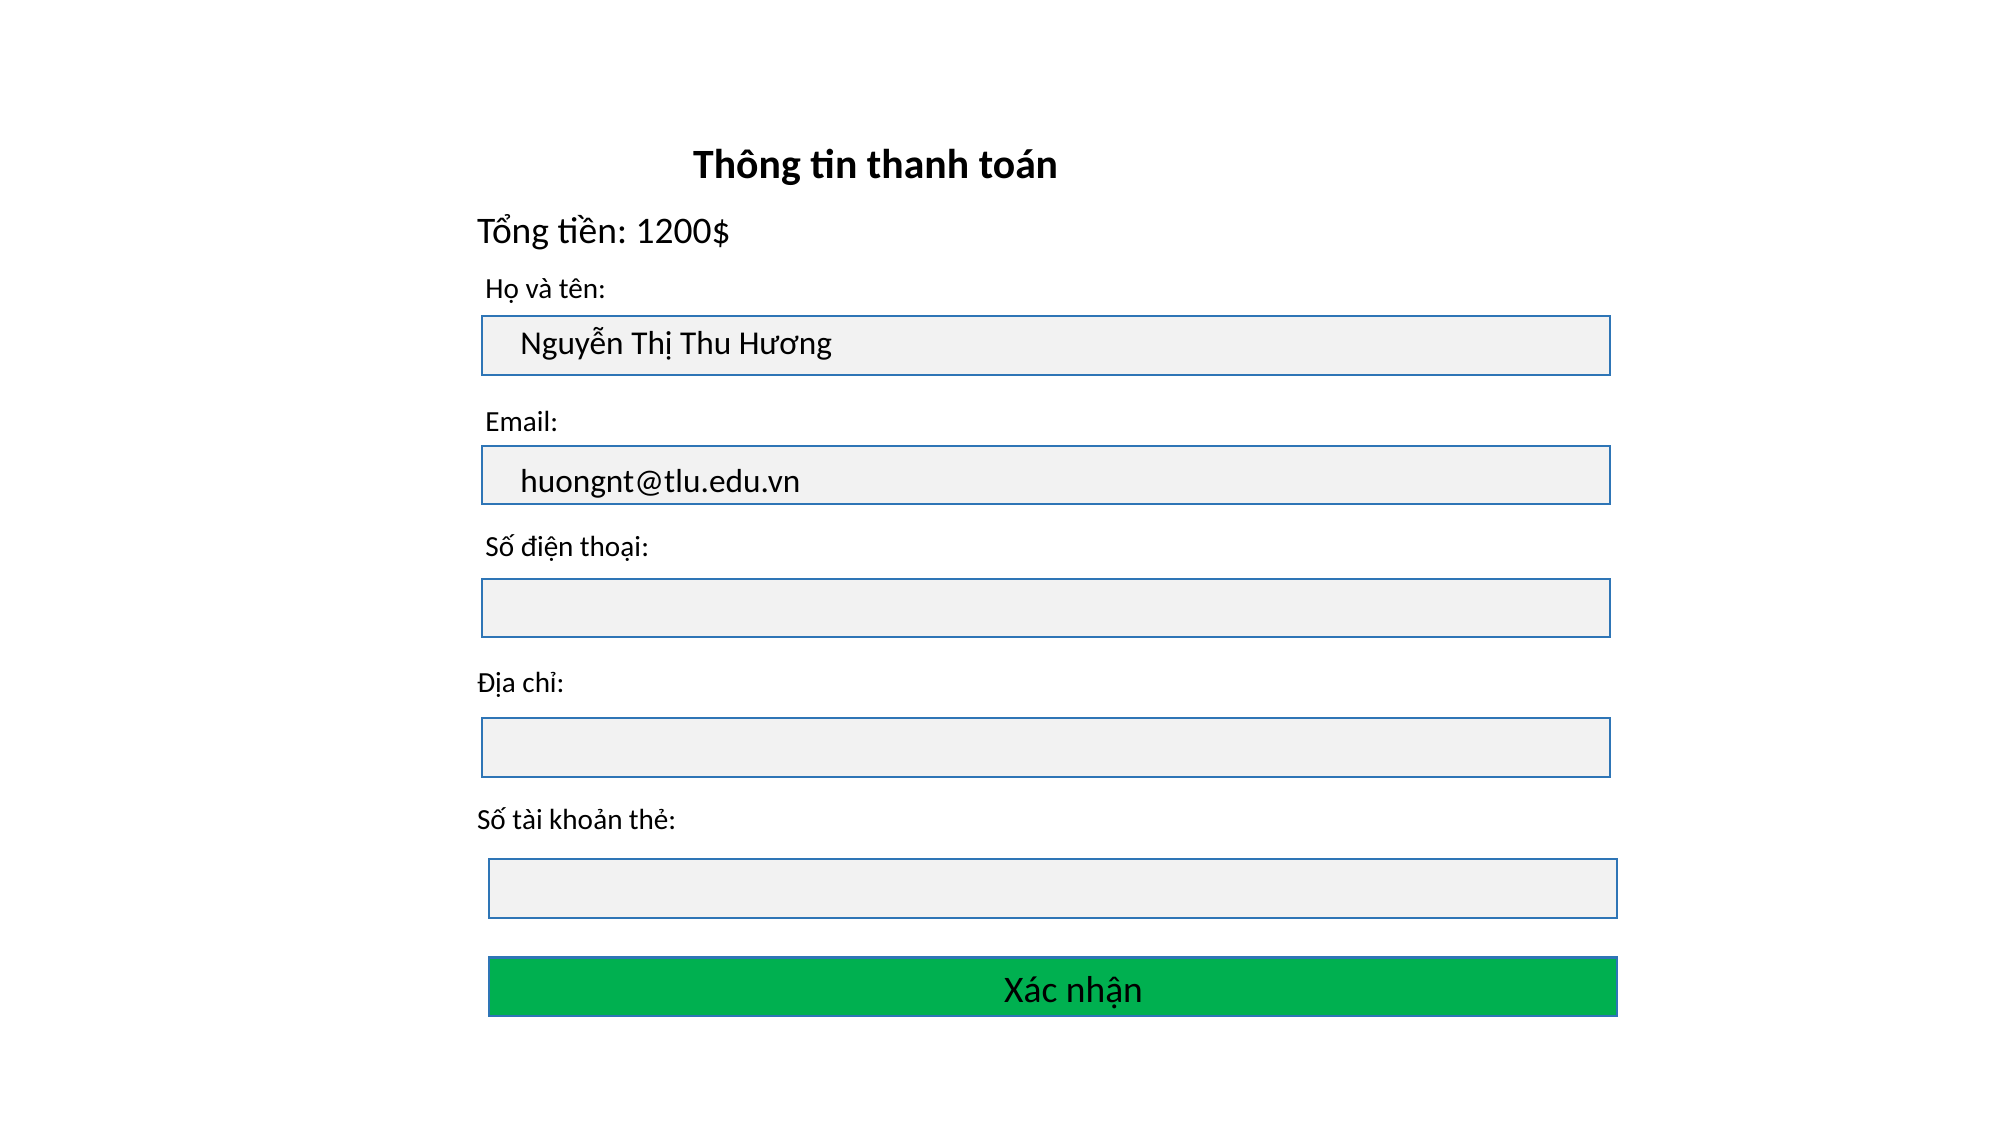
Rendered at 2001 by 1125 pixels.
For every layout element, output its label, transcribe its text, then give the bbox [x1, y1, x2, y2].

text_box [488, 858, 1618, 919]
text_box [488, 956, 1618, 1017]
text_box Email: [470, 395, 1138, 445]
text_box Địa chỉ: [462, 656, 1129, 707]
text_box Nguyễn Thị Thu Hương [505, 313, 1173, 369]
text_box Tổng tiền: 1200$ [462, 198, 1129, 259]
text_box Số tài khoản thẻ: [462, 792, 1129, 843]
text_box [481, 315, 1611, 376]
text_box [481, 445, 1611, 505]
text_box [481, 578, 1611, 638]
text_box huongnt@tlu.edu.vn [505, 451, 1173, 503]
text_box Xác nhận [740, 957, 1407, 1018]
text_box Thông tin thanh toán [678, 129, 1101, 195]
text_box Họ và tên: [470, 262, 1138, 313]
text_box [481, 717, 1611, 778]
text_box Số điện thoại: [470, 519, 1138, 570]
